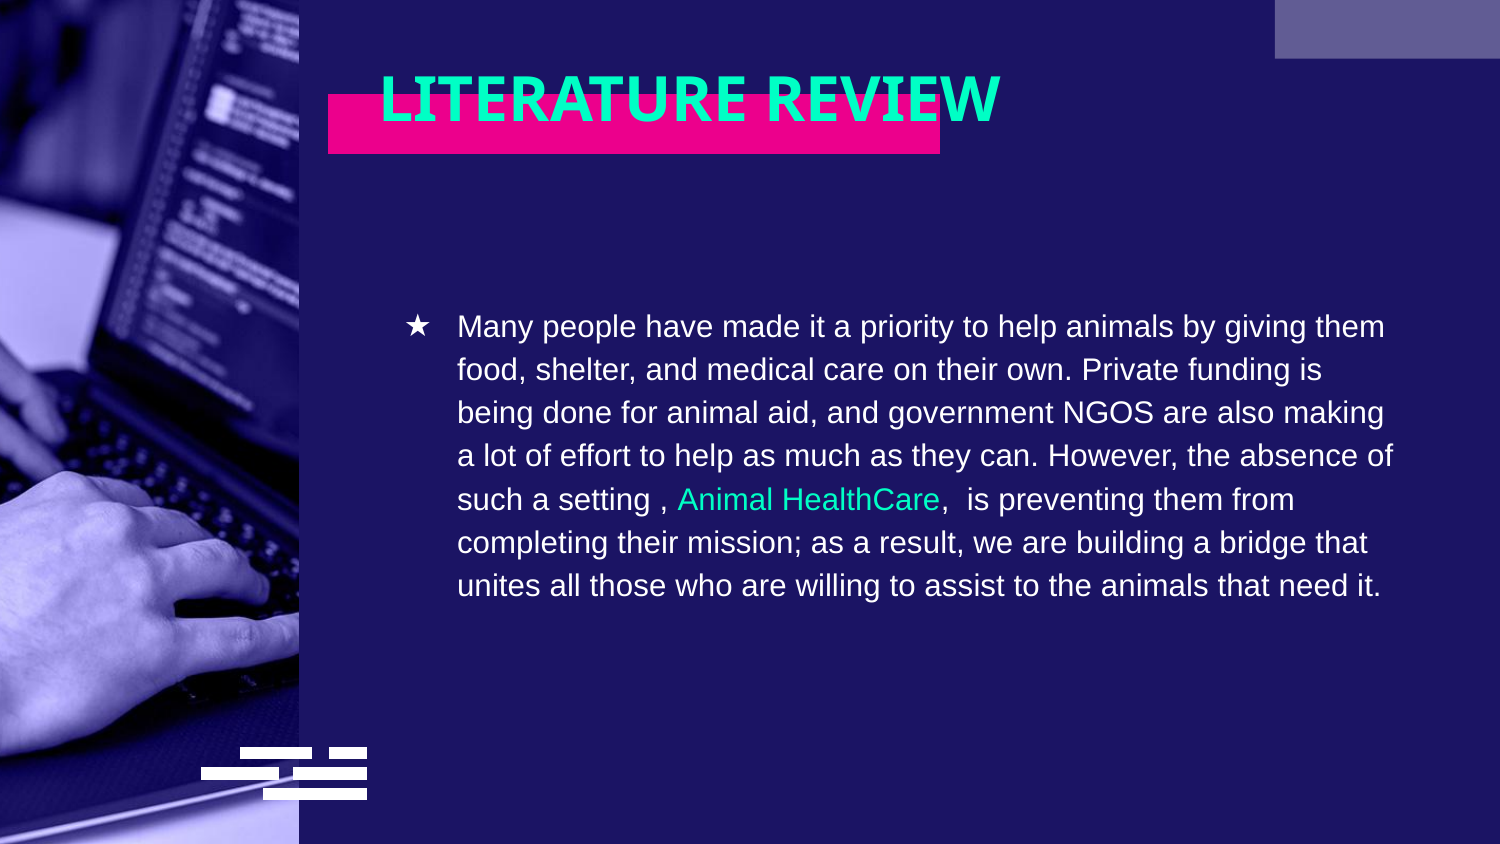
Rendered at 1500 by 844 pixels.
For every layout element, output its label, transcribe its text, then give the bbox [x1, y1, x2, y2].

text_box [200, 746, 368, 801]
picture [328, 94, 941, 154]
picture [0, 0, 300, 844]
title LITERATURE REVIEW [304, 43, 1231, 154]
text_box Many people have made it a priority to help animals by giving them food, shelter, and medical care on their own. Private funding is being done for animal aid, and government NGOS are also making a lot of effort to help as much as they can. However, the absence of such a setting , Animal HealthCare, is preventing them from completing their mission; as a result, we are building a bridge that unites all those who are willing to assist to the animals that need it. [367, 293, 1423, 675]
